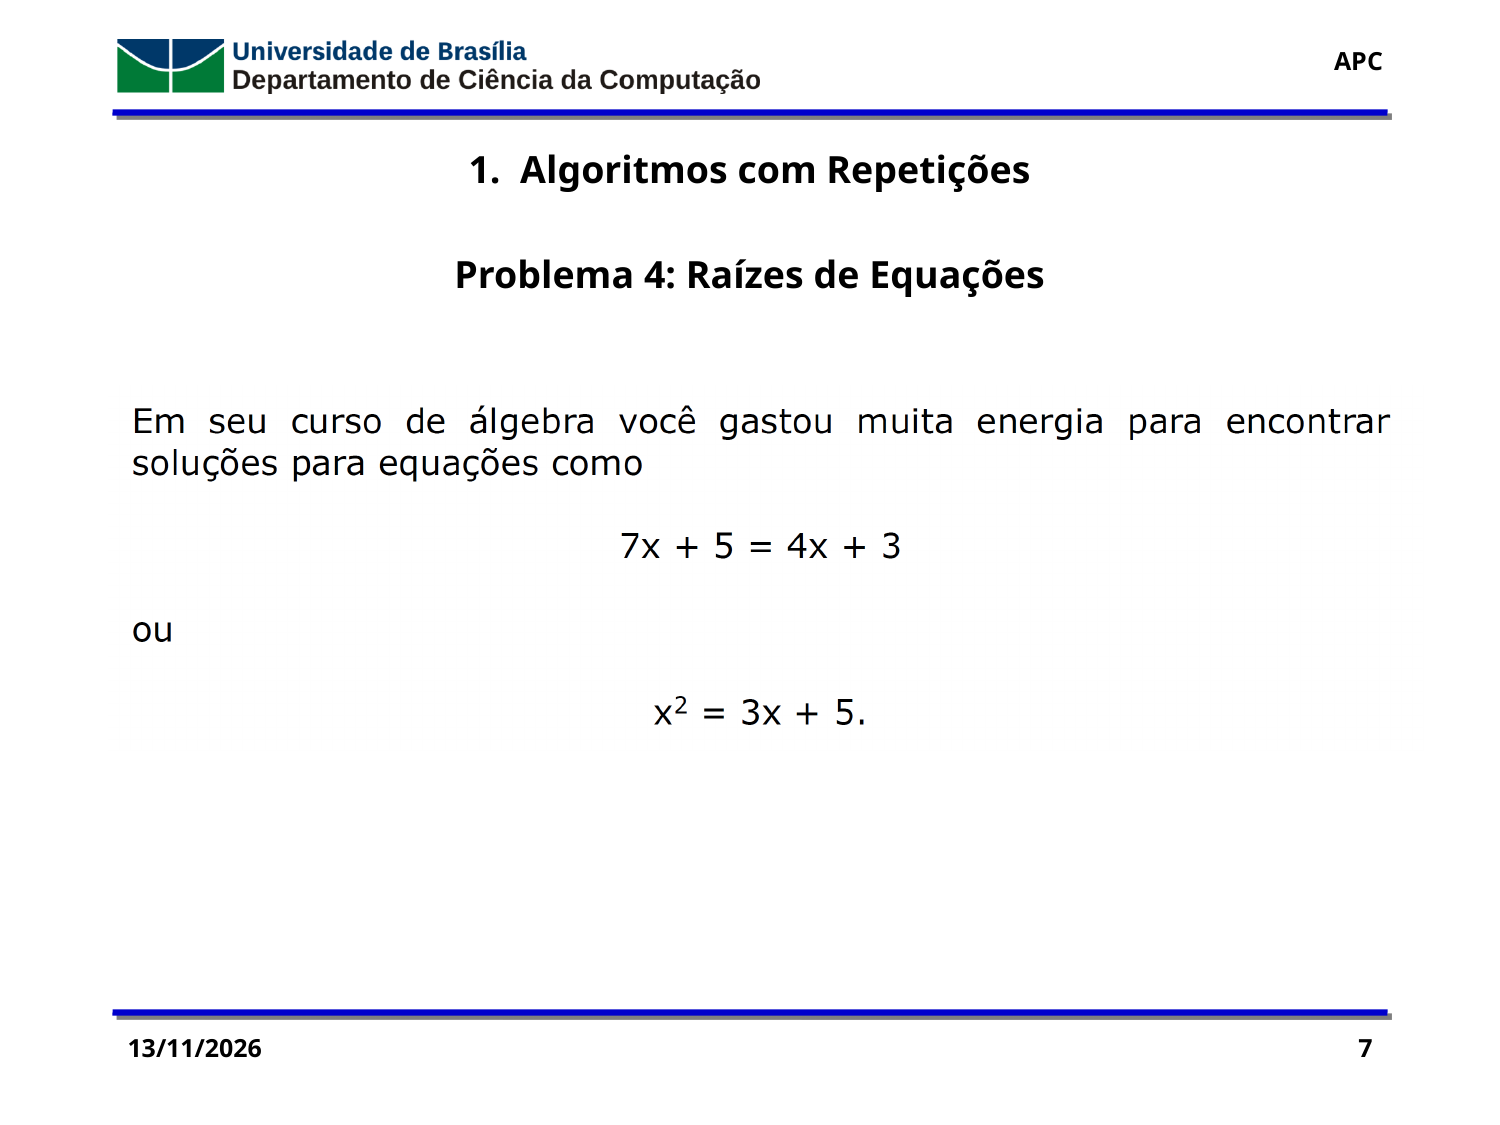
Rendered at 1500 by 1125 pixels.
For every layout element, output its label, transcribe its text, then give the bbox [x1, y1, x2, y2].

picture [108, 385, 1424, 751]
text_box [162, 222, 1348, 383]
slide_number 7 [1074, 1024, 1388, 1101]
text_box 1. Algoritmos com Repetições [112, 138, 1388, 198]
picture [117, 75, 760, 94]
text_box [0, 0, 1500, 75]
text_box Problema 4: Raízes de Equações [439, 243, 1061, 304]
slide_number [112, 1024, 426, 1101]
